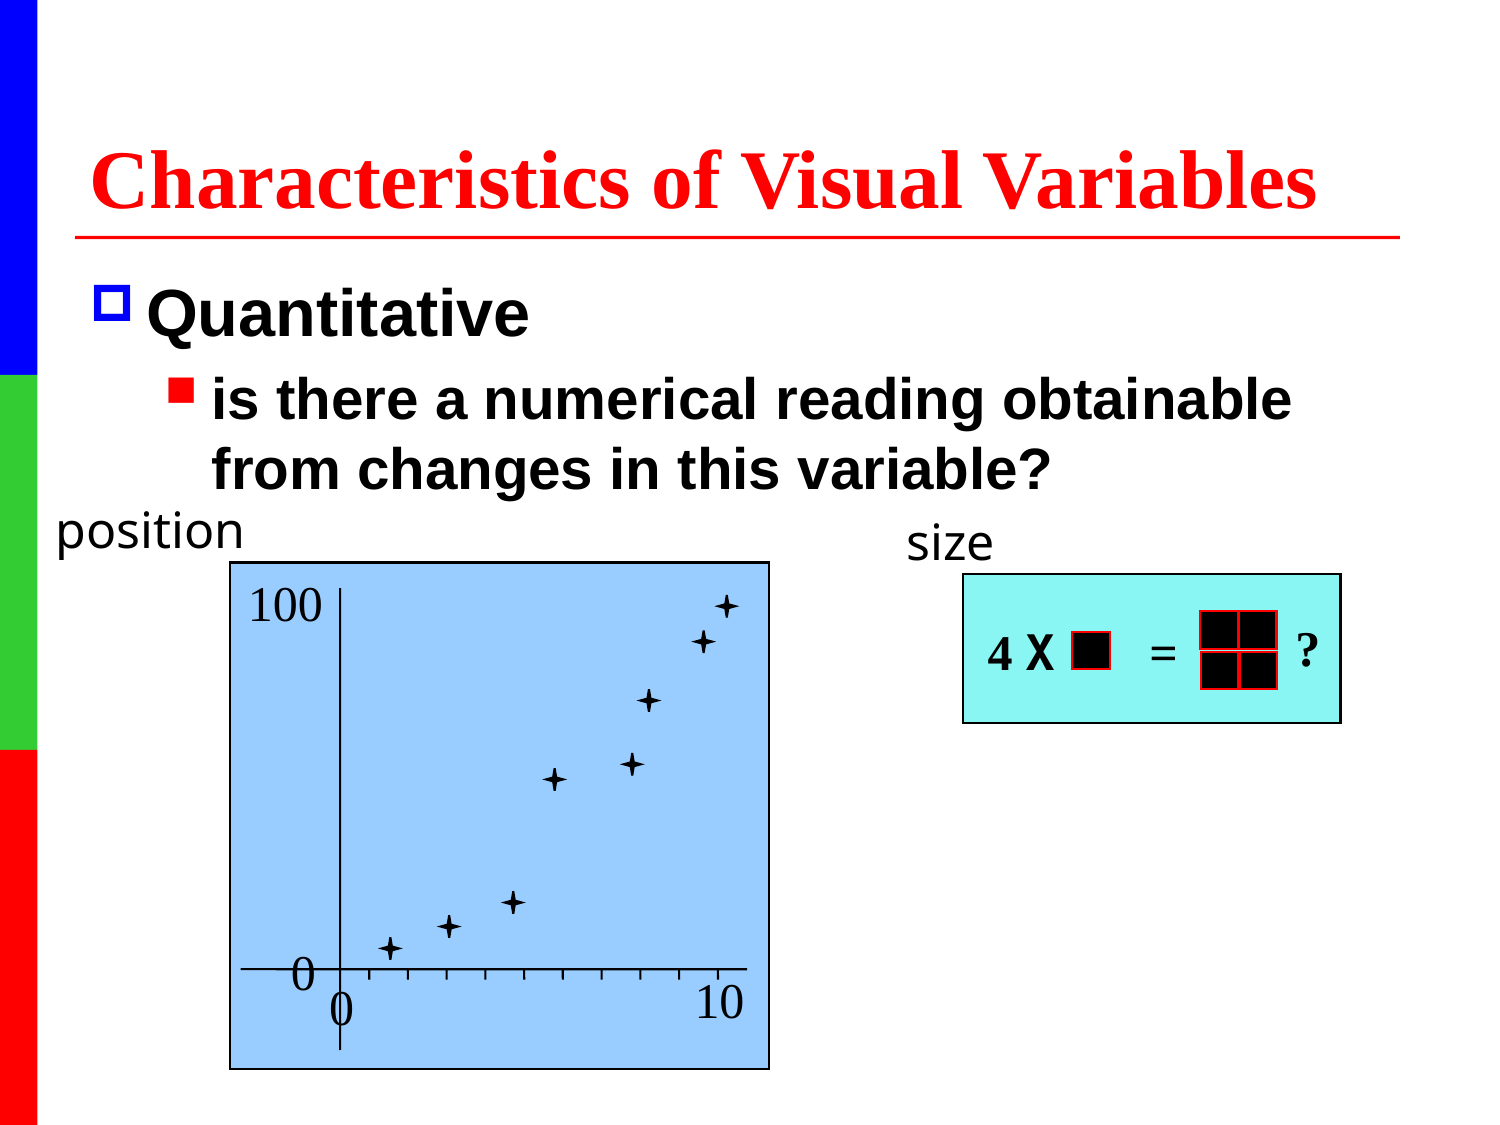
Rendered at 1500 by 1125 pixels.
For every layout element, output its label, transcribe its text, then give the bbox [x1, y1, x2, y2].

text_box position [41, 491, 337, 567]
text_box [230, 562, 770, 1069]
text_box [962, 574, 1341, 724]
text_box size [891, 503, 1105, 579]
list Quantitative is there a numerical reading obtainable from changes in this variable? [74, 262, 1426, 528]
title Characteristics of Visual Variables [74, 45, 1426, 233]
